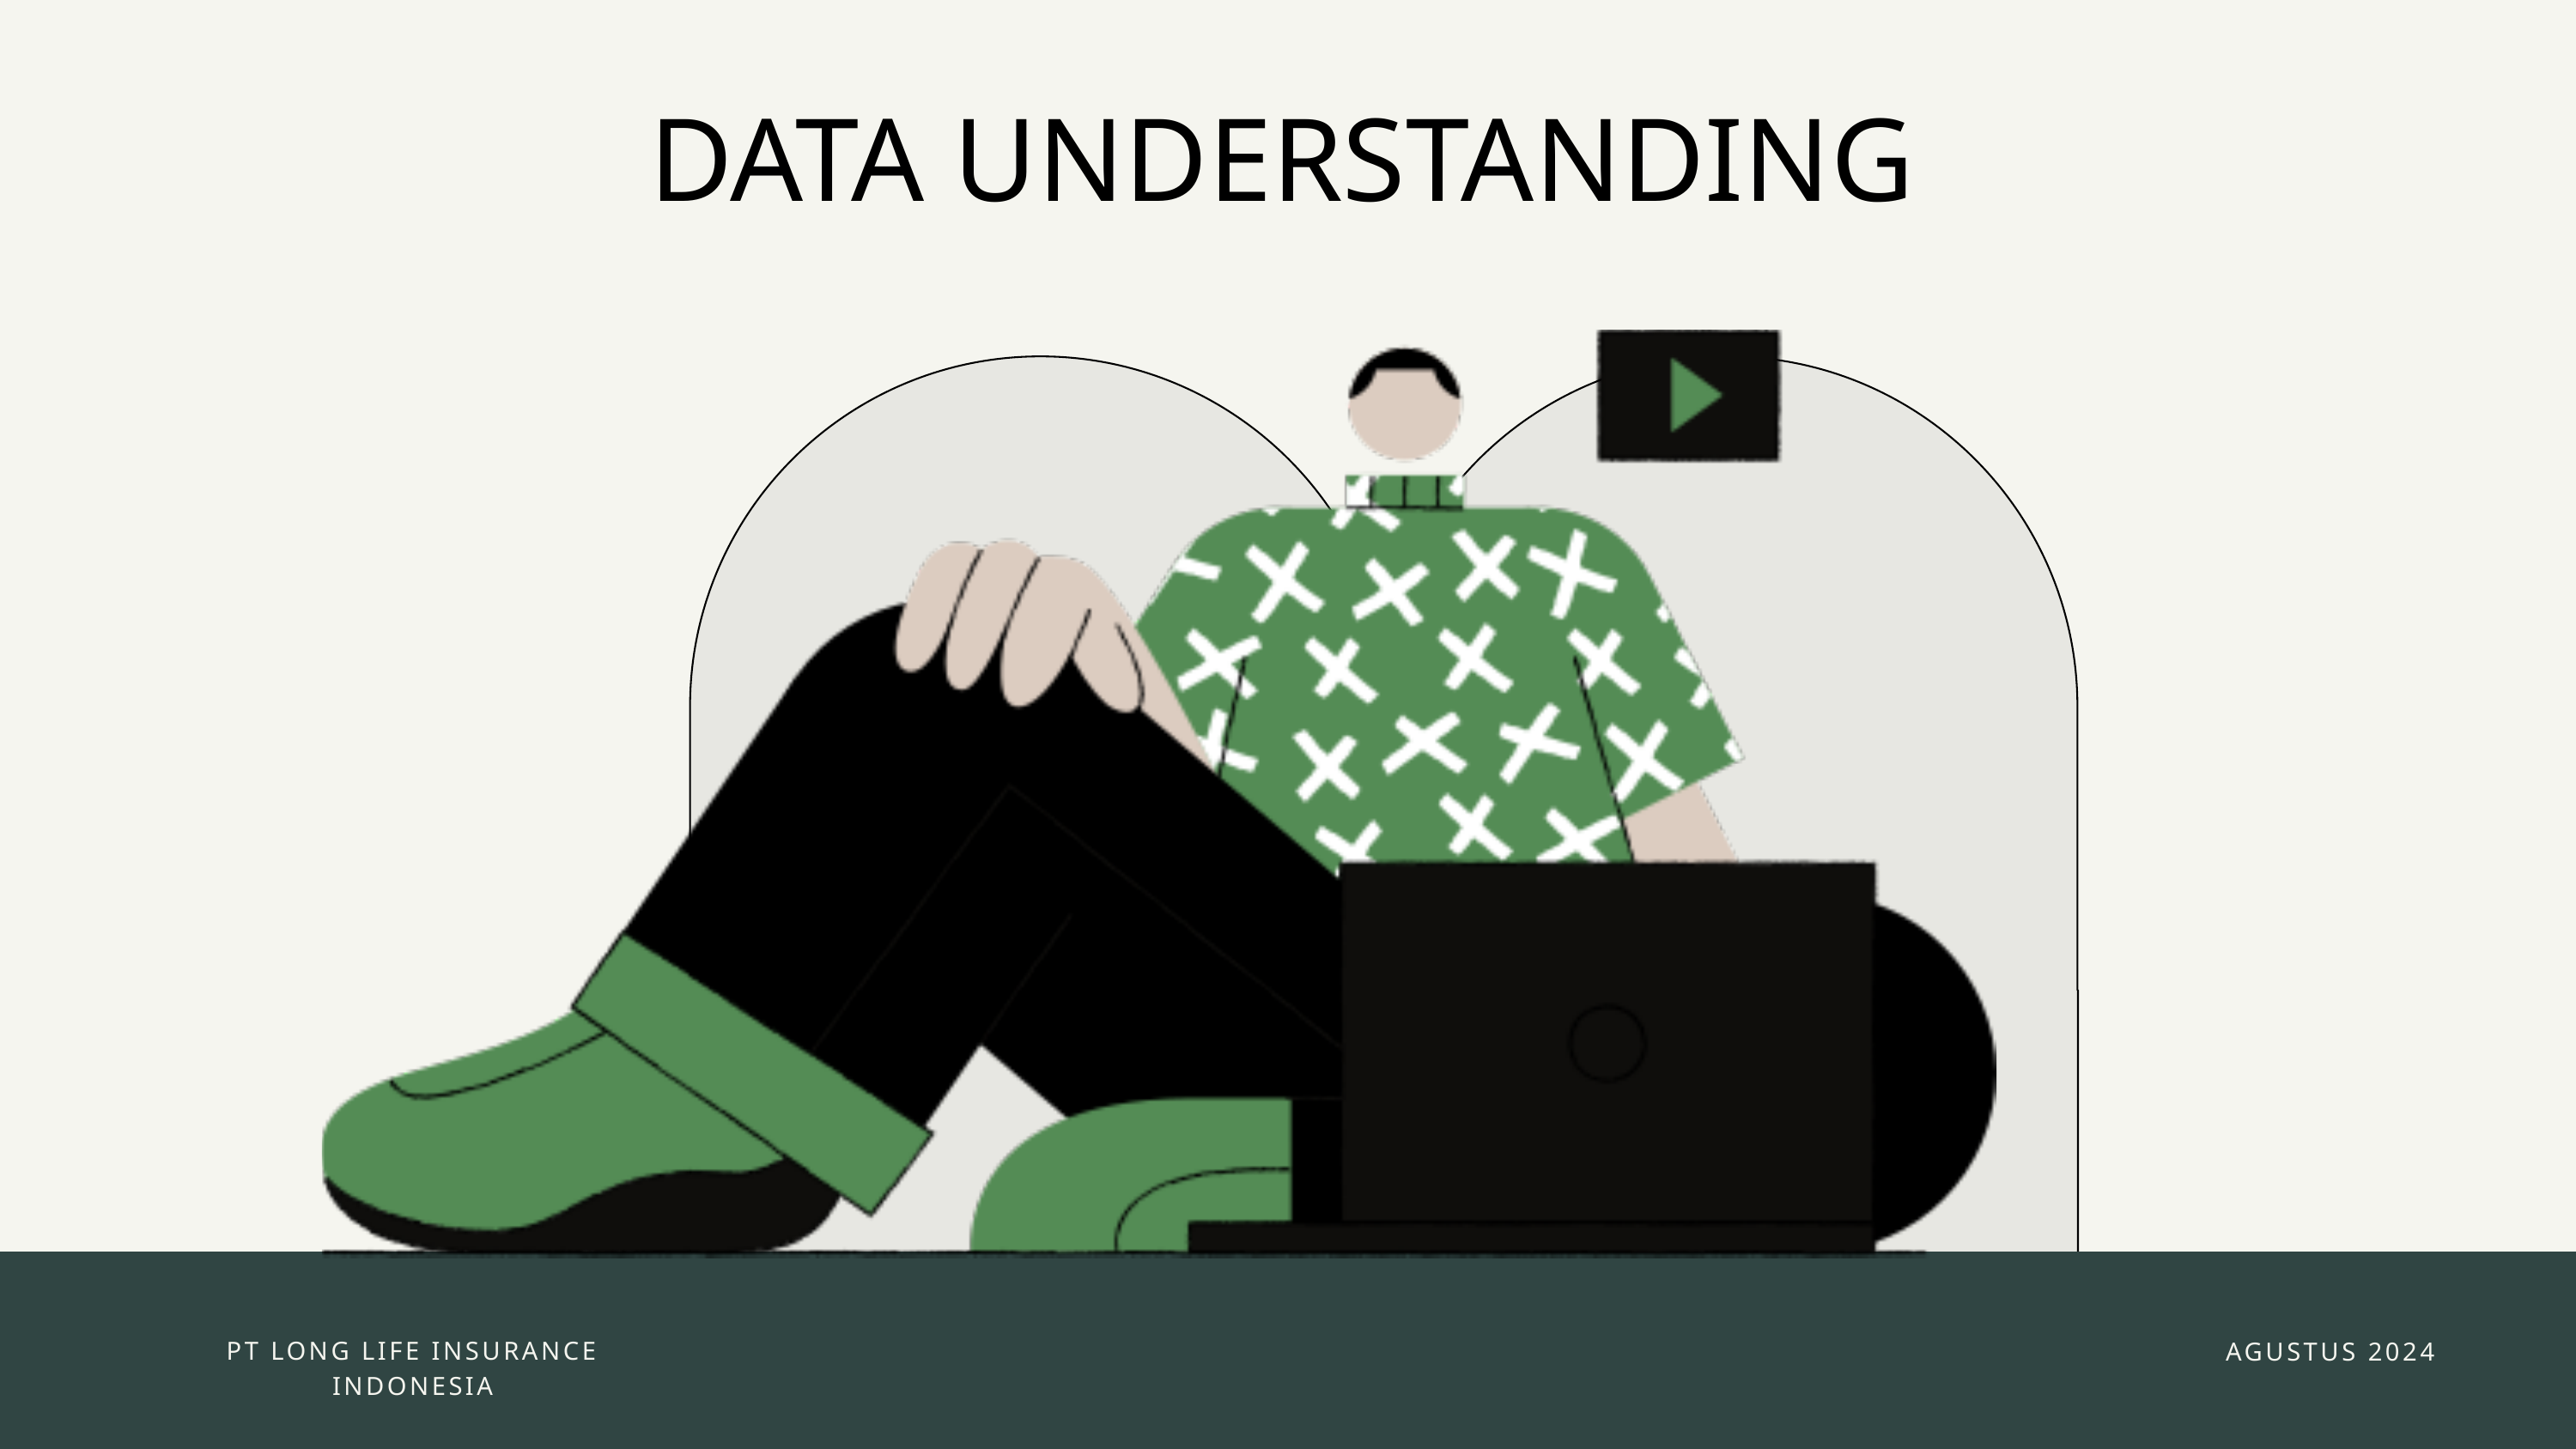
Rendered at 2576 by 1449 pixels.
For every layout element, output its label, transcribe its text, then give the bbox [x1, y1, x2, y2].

text_box [321, 330, 1997, 1251]
text_box DATA UNDERSTANDING [649, 64, 2172, 225]
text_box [0, 1251, 2576, 1449]
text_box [690, 355, 2079, 1251]
